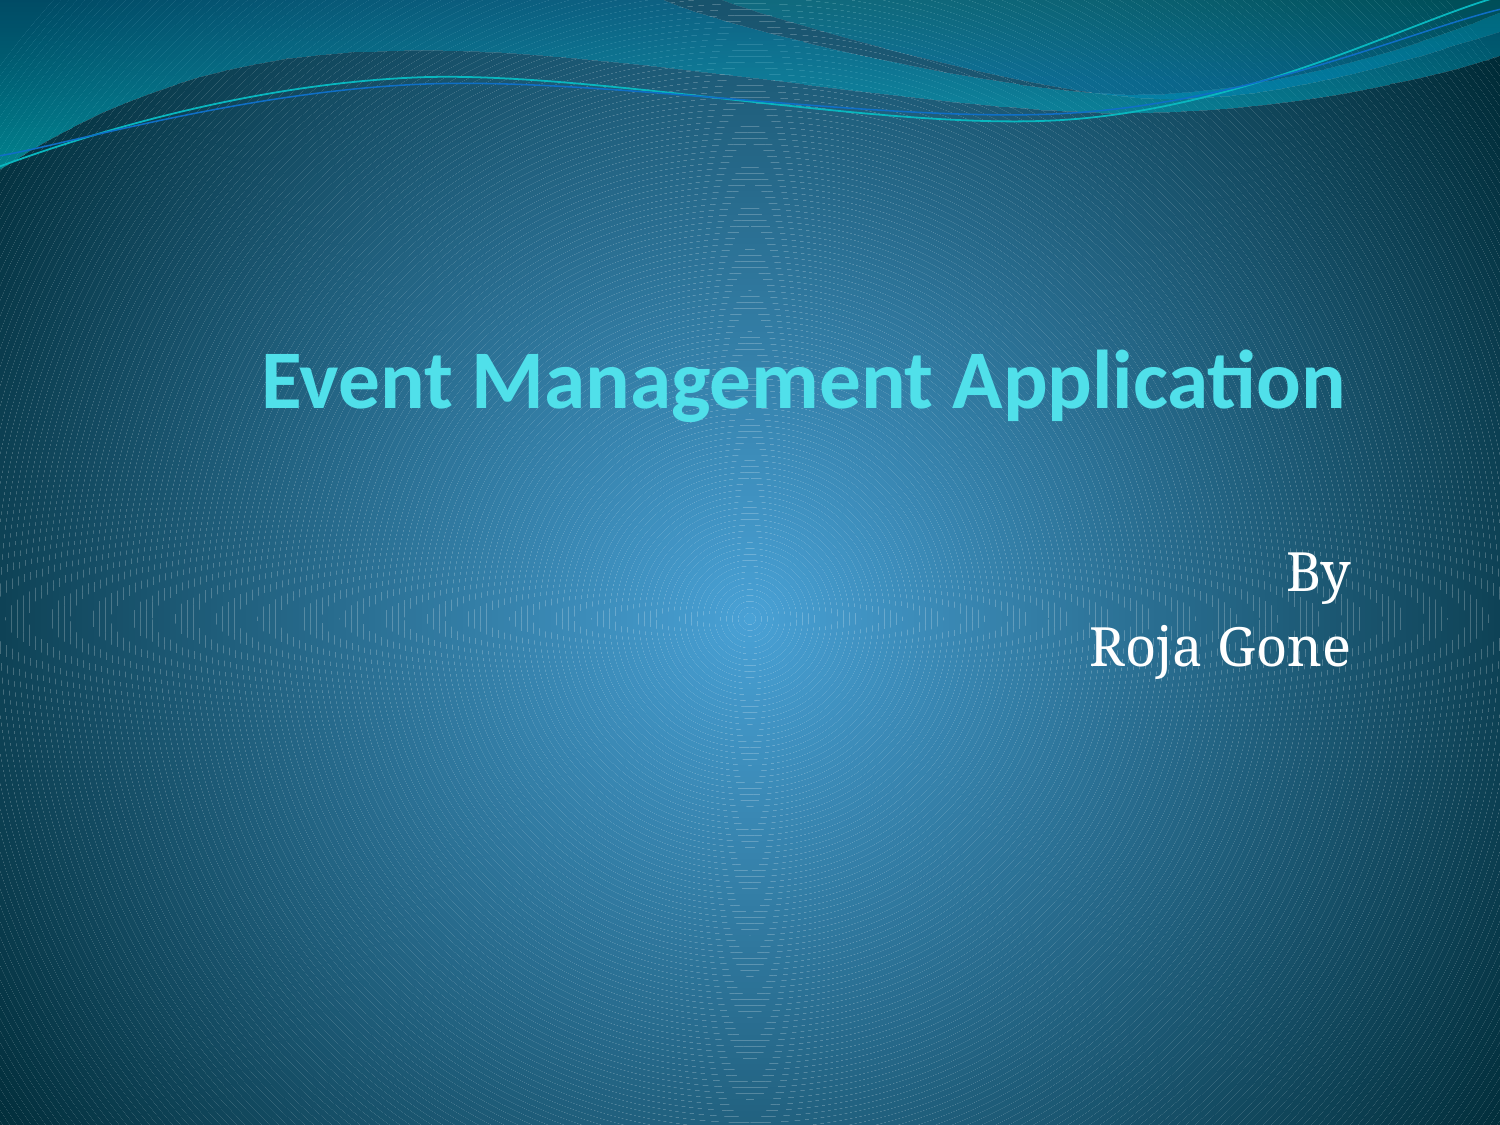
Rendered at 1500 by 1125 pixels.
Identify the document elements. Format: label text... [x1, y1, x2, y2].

subtitle By Roja Gone [87, 529, 1376, 818]
title Event Management Application [75, 75, 1388, 425]
